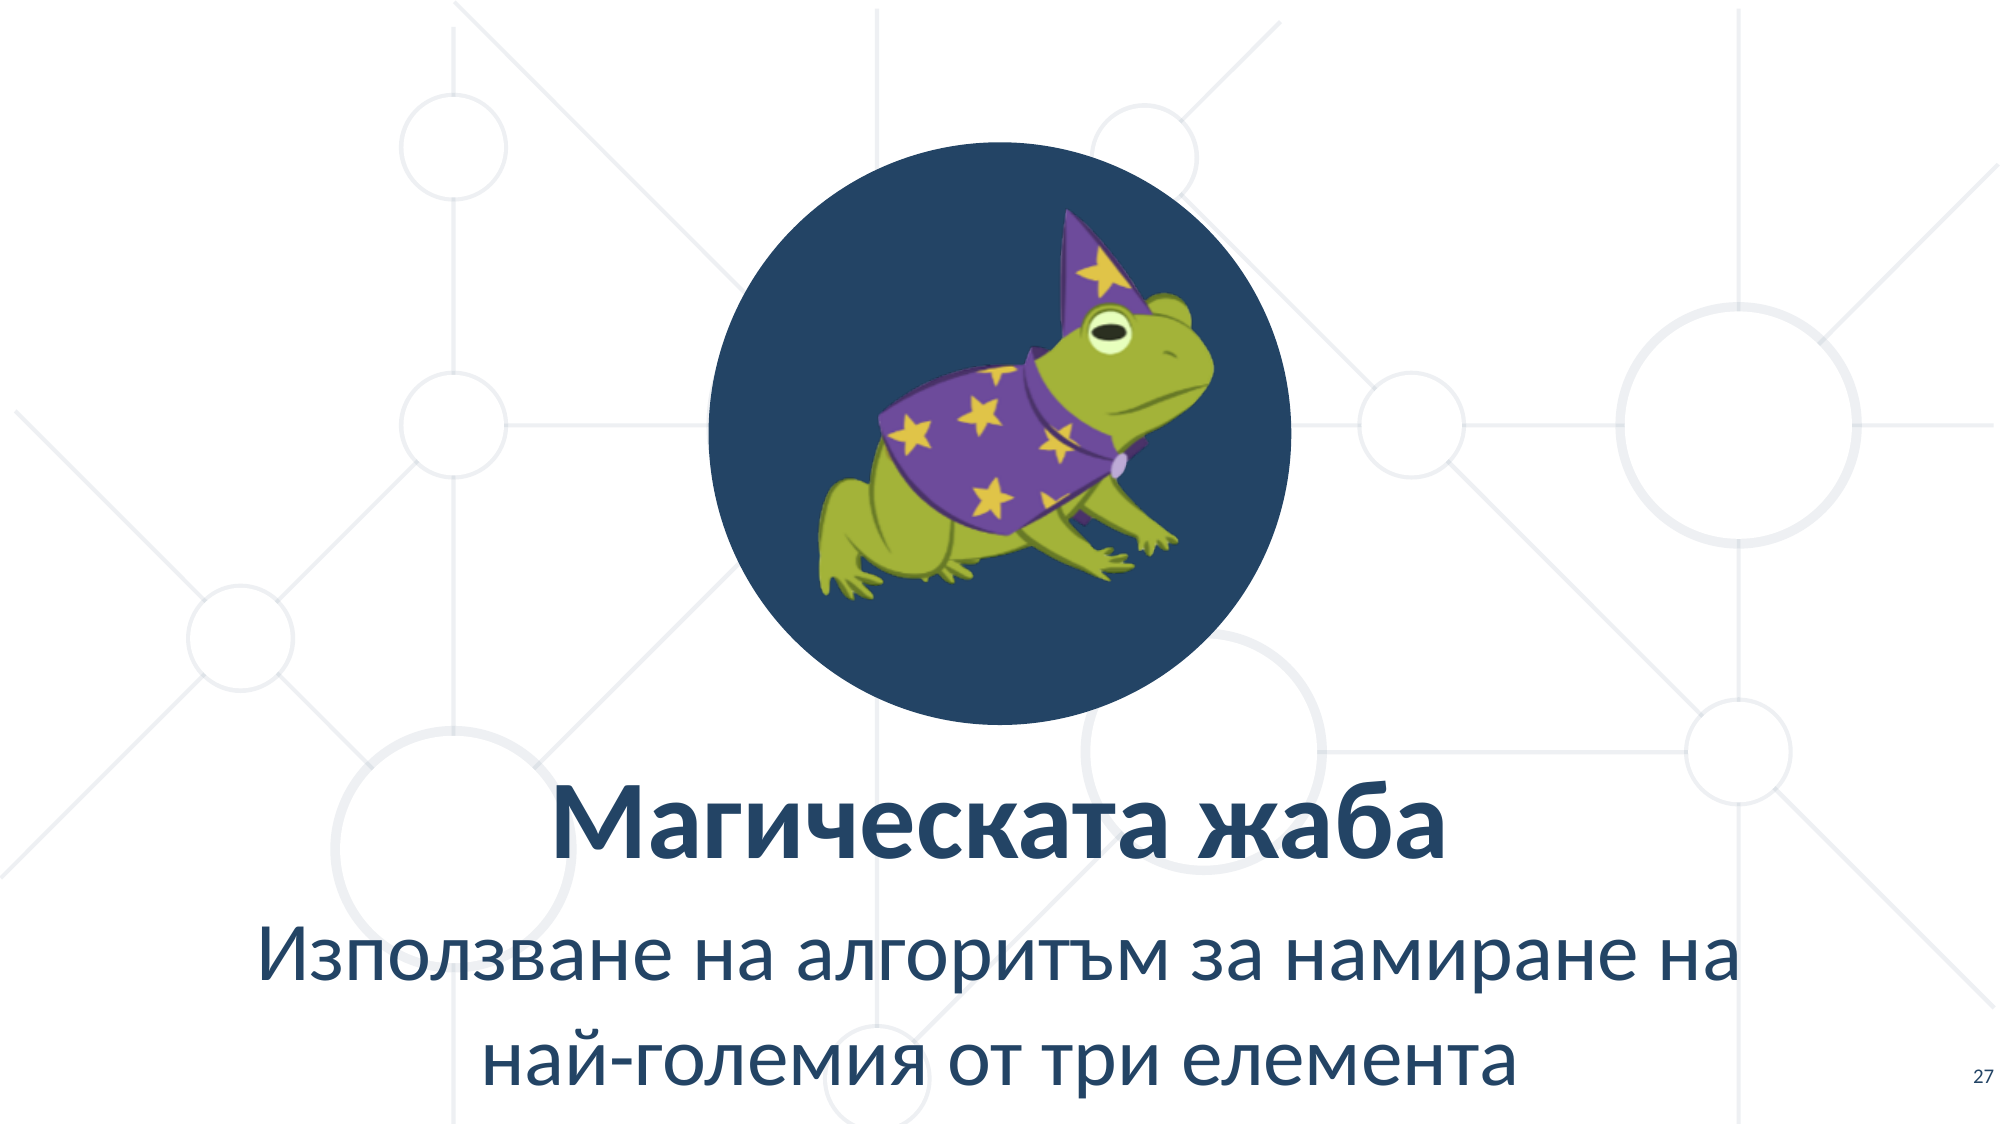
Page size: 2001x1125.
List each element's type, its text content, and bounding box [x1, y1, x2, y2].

picture [746, 149, 1254, 657]
list Магическата жаба [100, 747, 1900, 874]
slide_number 27 [1929, 1049, 2000, 1100]
list Използване на алгоритъм за намиране на най-големия от три елемента [167, 894, 1833, 1100]
